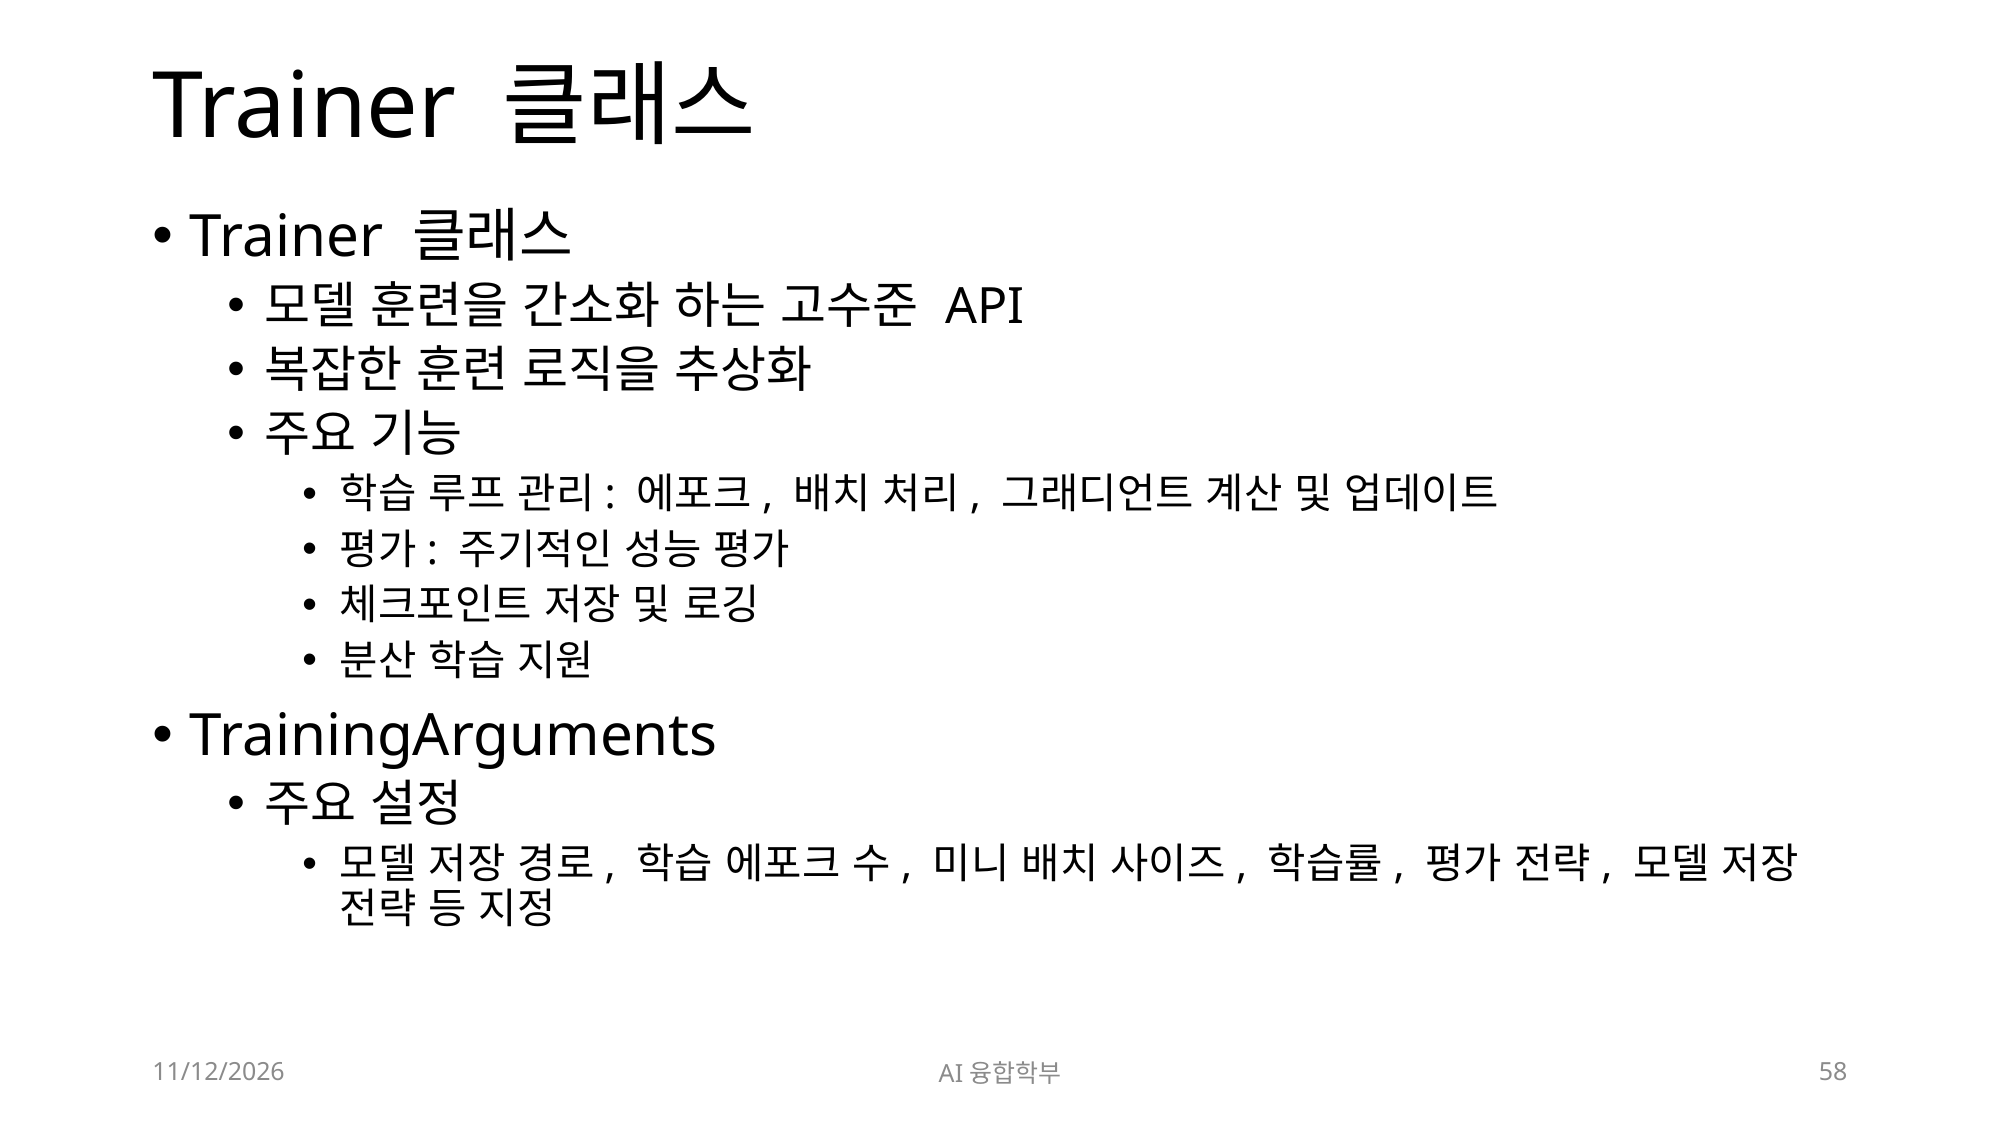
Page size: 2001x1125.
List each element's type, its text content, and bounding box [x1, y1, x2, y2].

slide_number 2024. 7. 9. [137, 1042, 588, 1103]
slide_number 58 [1412, 1042, 1863, 1103]
title Trainer 클래스 [137, 31, 1863, 186]
list Trainer 클래스 모델 훈련을 간소화 하는 고수준 API 복잡한 훈련 로직을 추상화 주요 기능 학습 루프 관리: 에포크, 배치 처리, 그래디언트 계산 및 업데이트 평가: 주기적인 성능 평가 체크포인트 저장 및 로깅 분산 학습 지원 TrainingArguments 주요 설정 모델 저장 경로, 학습 에포크 수, 미니 배치 사이즈, 학습률, 평가 전략, 모델 저장 전략 등 지정 [137, 199, 1863, 1014]
footer AI융합학부 [662, 1042, 1338, 1103]
